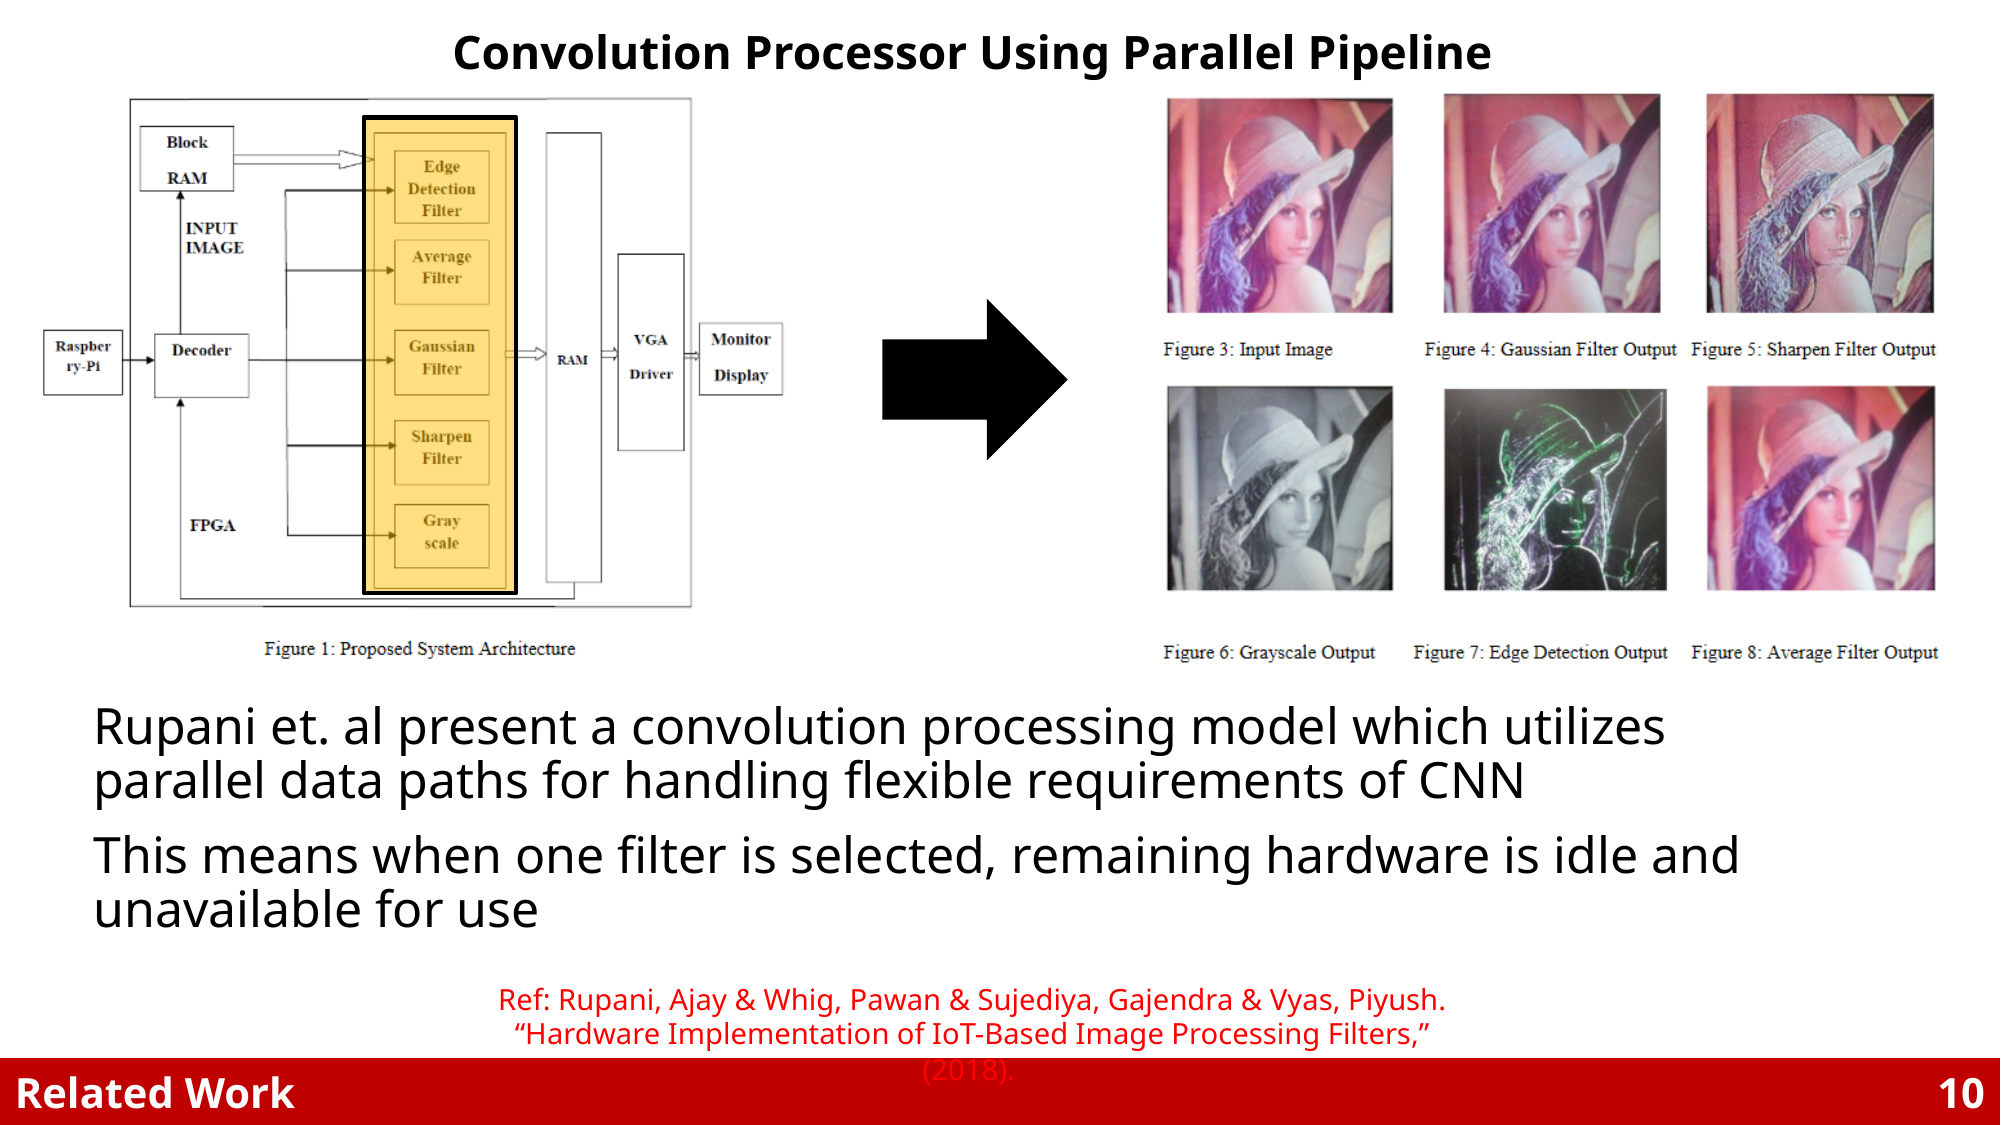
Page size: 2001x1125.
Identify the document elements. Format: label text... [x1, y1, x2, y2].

text_box 10 [1910, 1059, 2000, 1125]
text_box [882, 298, 1068, 461]
picture [1160, 90, 1942, 670]
list Rupani et. al present a convolution processing model which utilizes parallel data paths for handling flexible requirements of CNN This means when one filter is selected, remaining hardware is idle and unavailable for use [78, 693, 1867, 1001]
text_box Convolution Processor Using Parallel Pipeline [394, 22, 1551, 100]
text_box Related Work [0, 1059, 788, 1125]
text_box [788, 1058, 2000, 1125]
picture [36, 82, 790, 677]
text_box Ref: Rupani, Ajay & Whig, Pawan & Sujediya, Gajendra & Vyas, Piyush. “Hardware Implementation of IoT-Based Image Processing Filters,” (2018). [472, 973, 1473, 1094]
